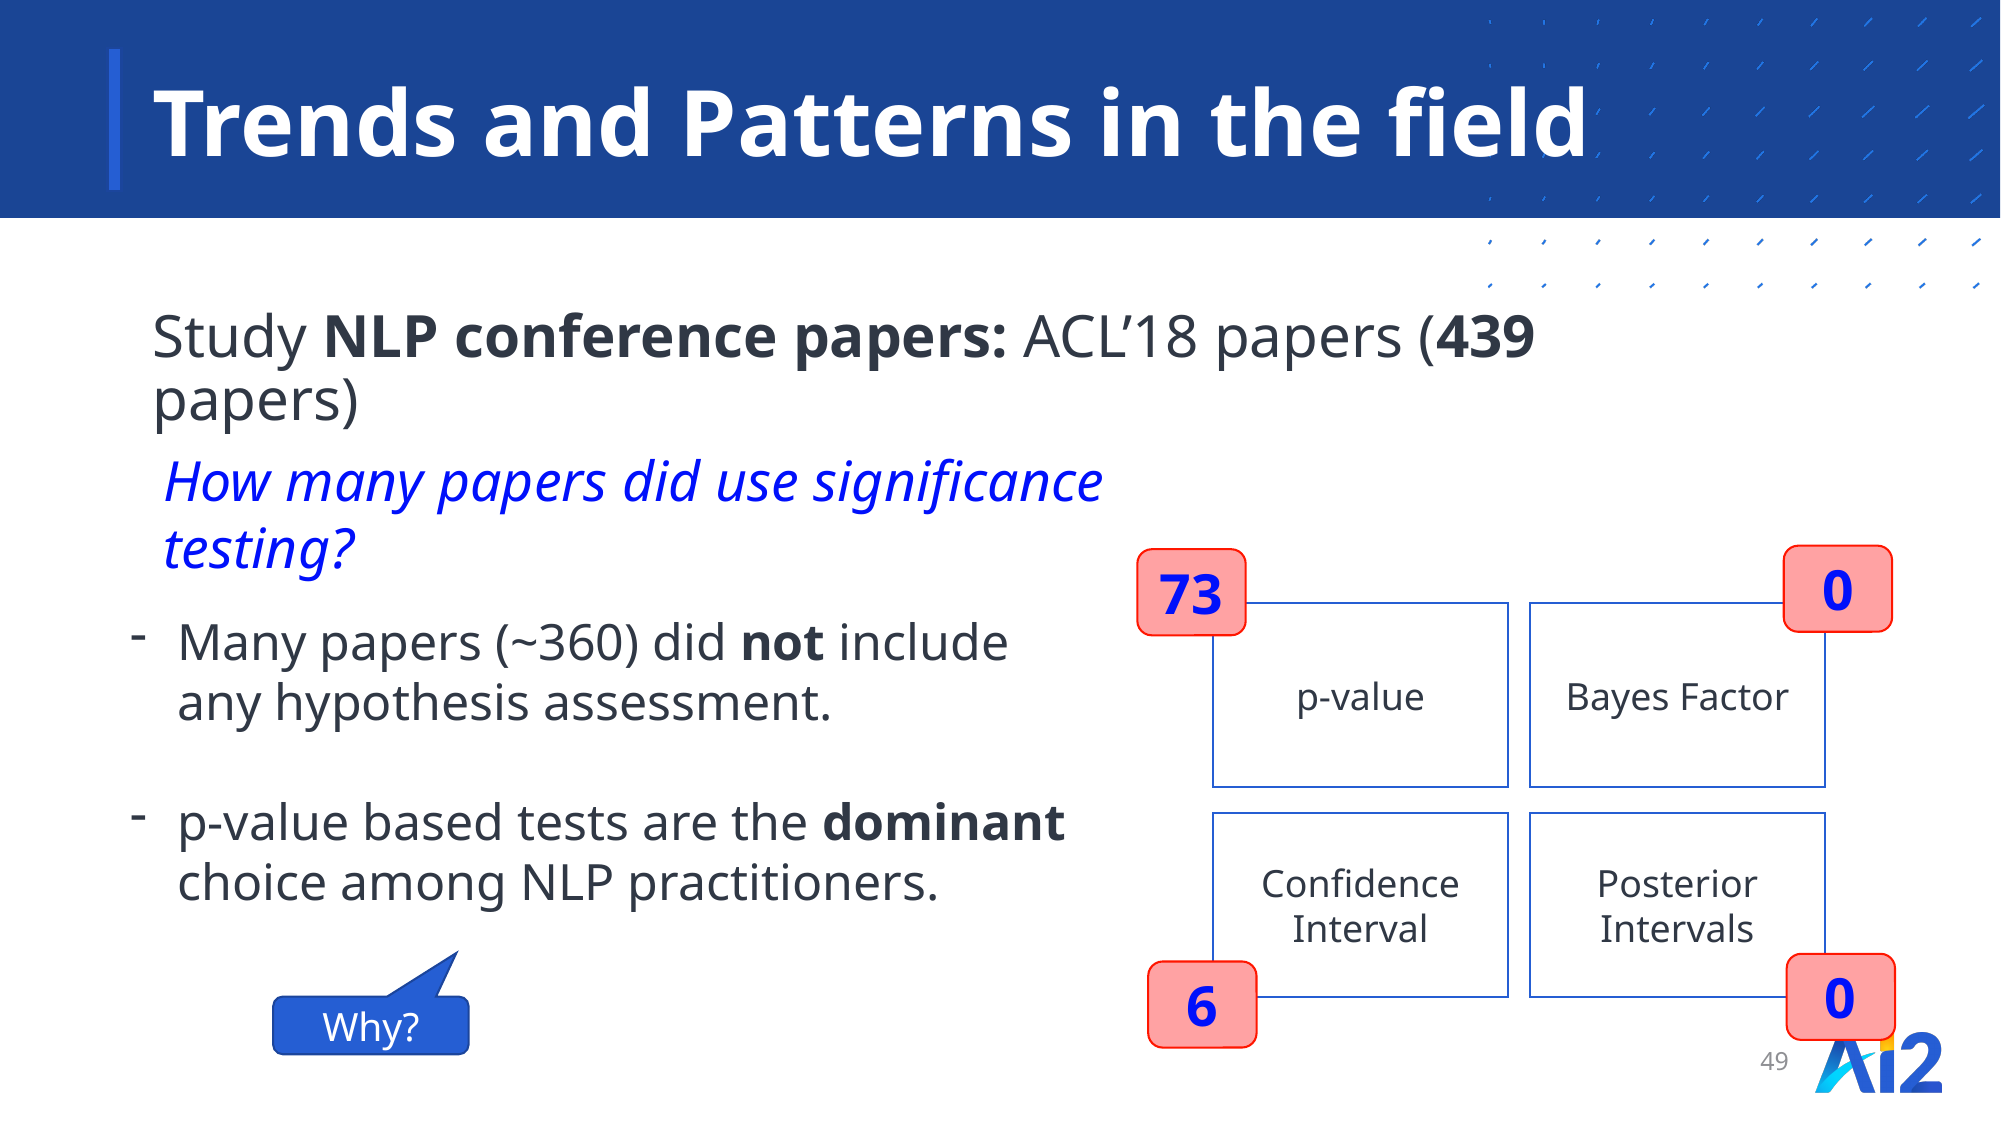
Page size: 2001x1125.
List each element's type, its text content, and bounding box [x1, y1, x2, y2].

slide_number 49 [1716, 1032, 1804, 1093]
picture [1487, 0, 2000, 289]
text_box 0 [1785, 952, 1897, 1041]
text_box 73 [1136, 587, 1247, 637]
text_box 6 [1147, 960, 1258, 1049]
text_box Why? [272, 979, 470, 1056]
text_box 0 [1782, 544, 1894, 633]
text_box Many papers (~360) did not include any hypothesis assessment. p-value based tests are the dominant choice among NLP practitioners. [115, 603, 1116, 979]
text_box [1213, 603, 1826, 998]
title Trends and Patterns in the field [137, 47, 1863, 206]
list Study NLP conference papers: ACL’18 papers (439 papers) [137, 299, 1764, 1014]
picture [1815, 1032, 1942, 1093]
text_box How many papers did use significance testing? [148, 438, 1252, 587]
